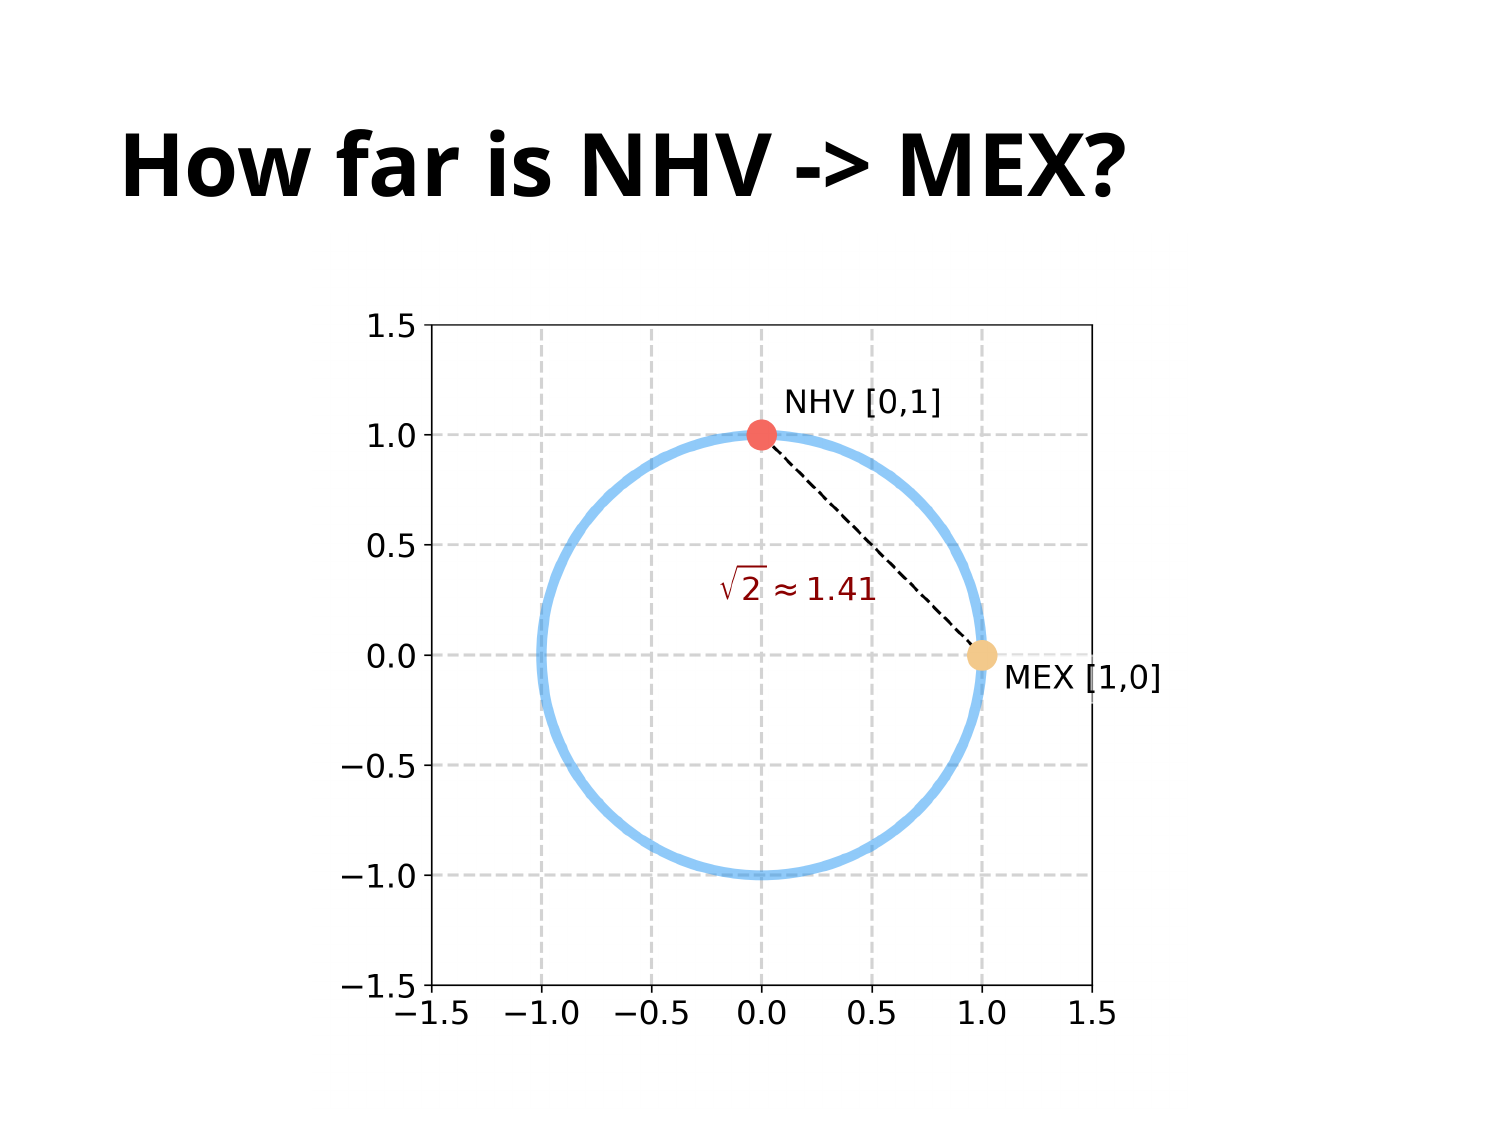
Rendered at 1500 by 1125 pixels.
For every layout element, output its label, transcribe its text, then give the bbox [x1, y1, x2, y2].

title How far is NHV -> MEX? [103, 59, 1397, 278]
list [312, 233, 1188, 1109]
